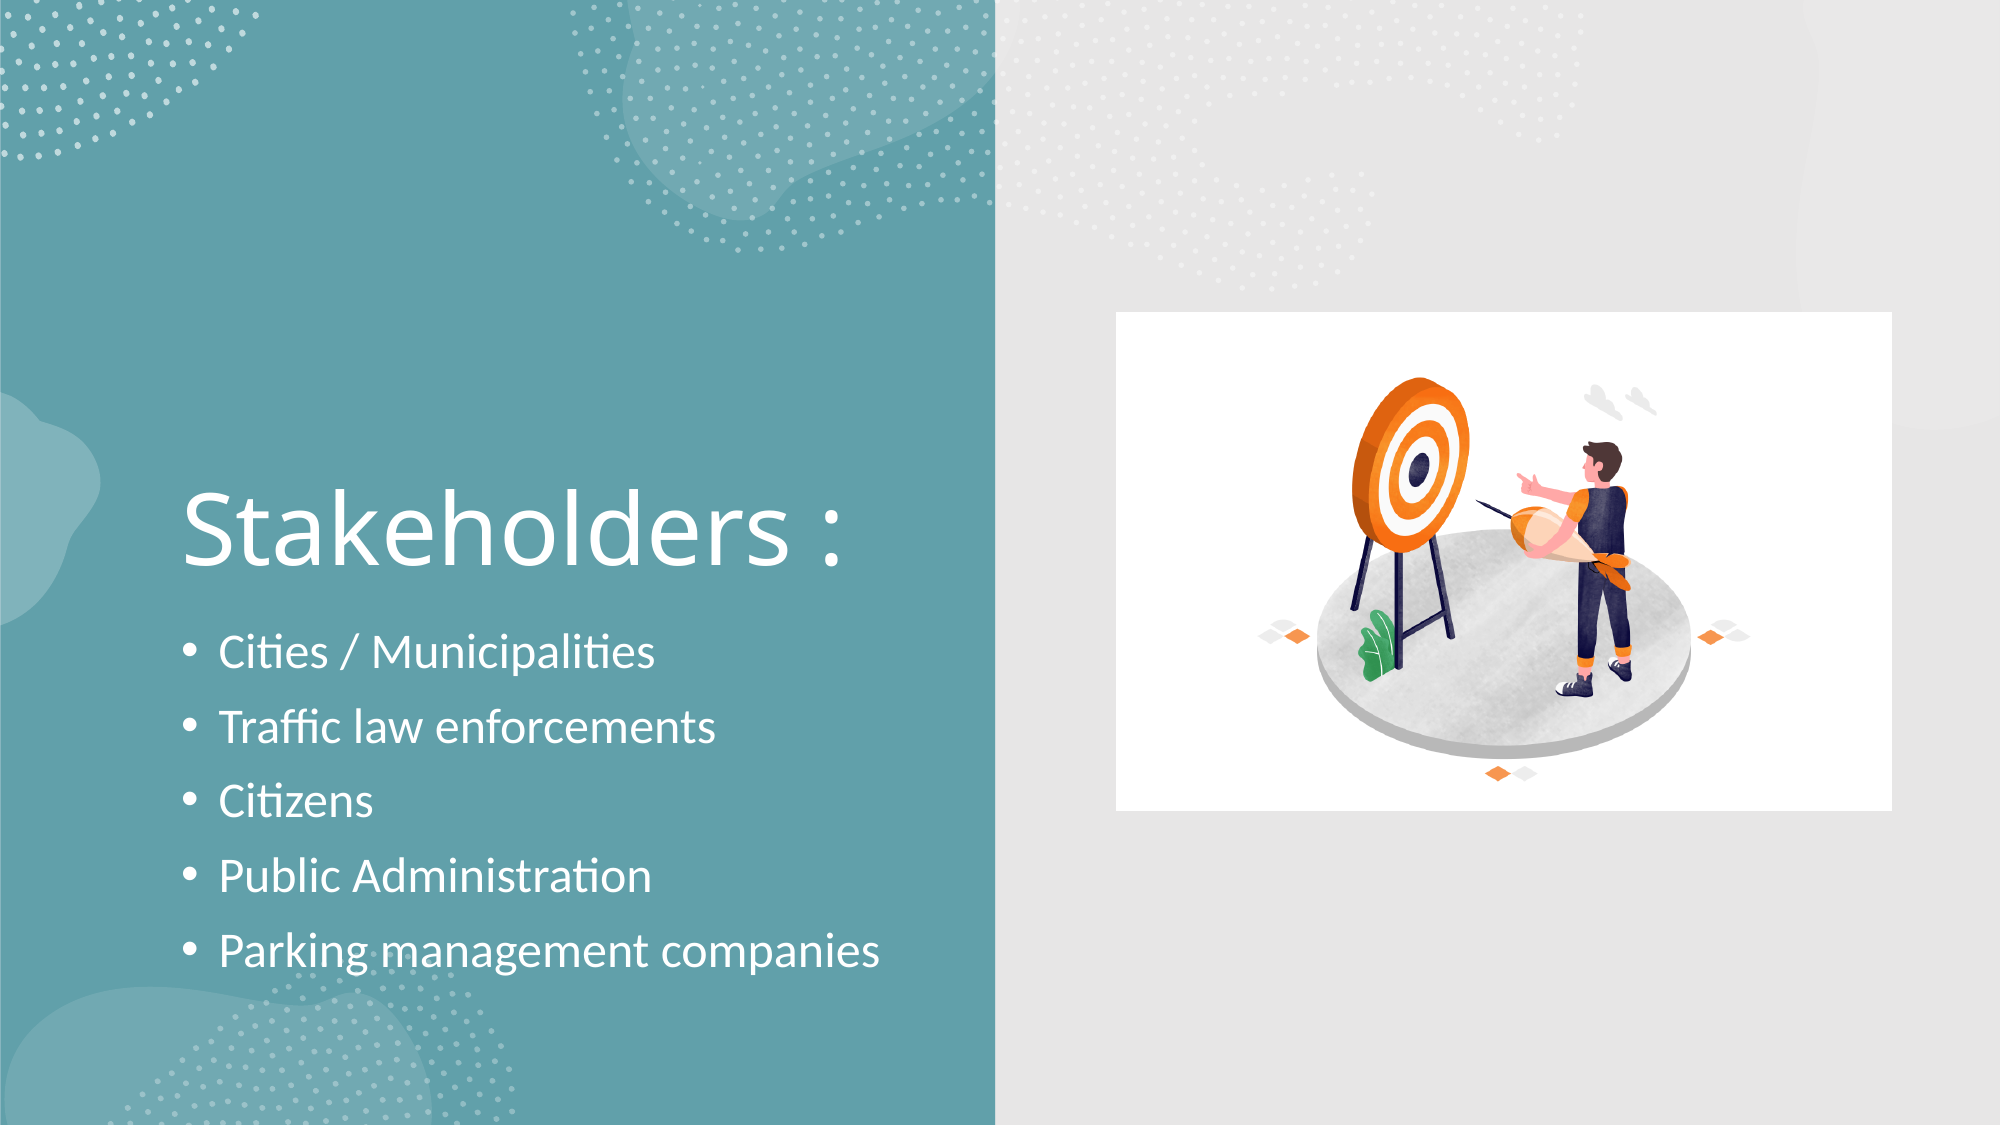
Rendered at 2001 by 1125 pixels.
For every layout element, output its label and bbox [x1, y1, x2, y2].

text_box [0, 0, 2000, 1125]
